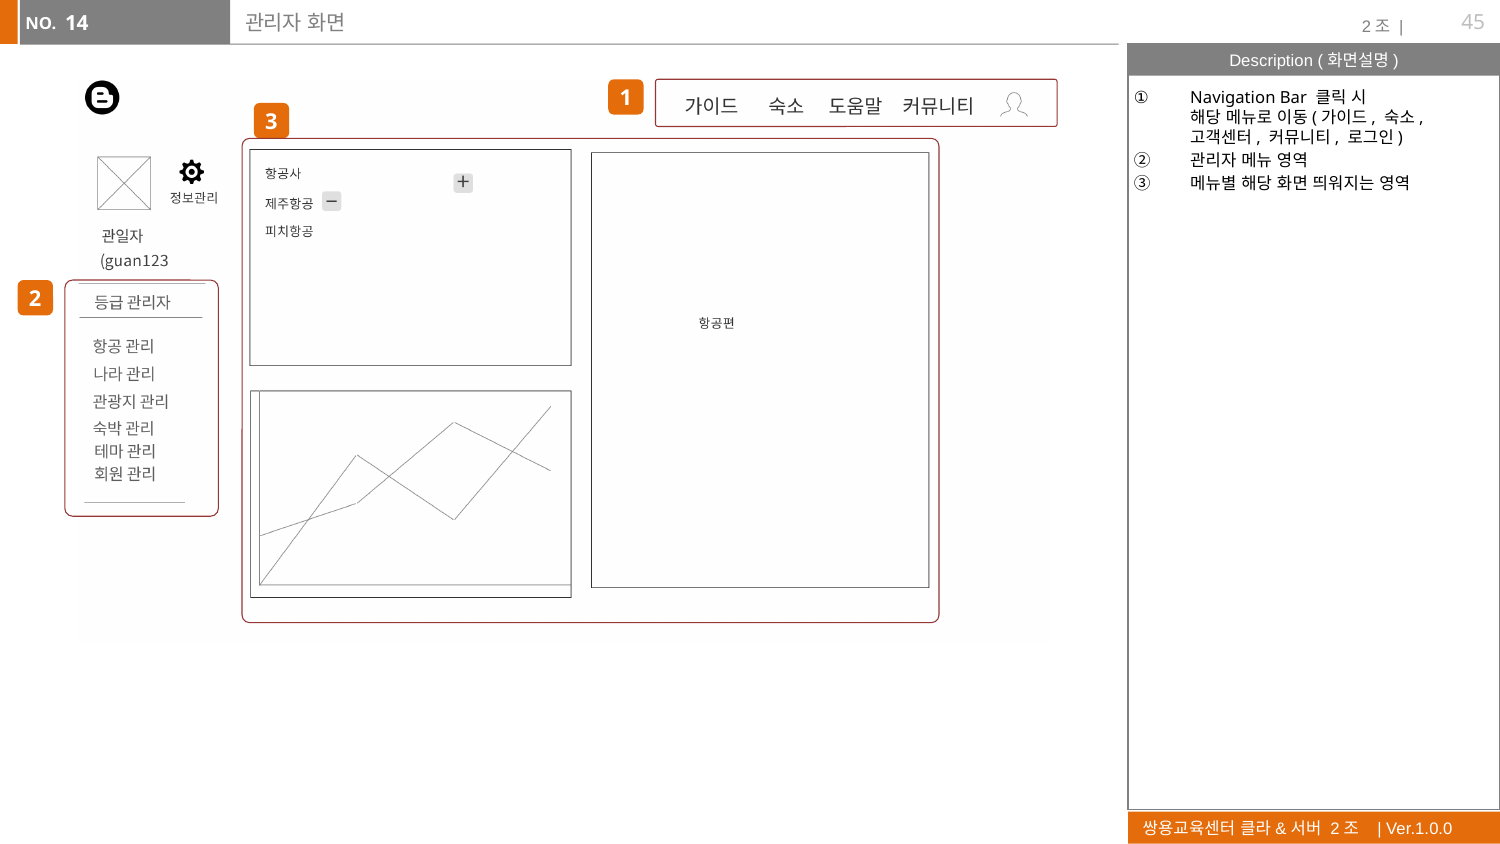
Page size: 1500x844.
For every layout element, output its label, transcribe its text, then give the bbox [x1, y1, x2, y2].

list Navigation Bar 클릭 시 해당 메뉴로 이동(가이드, 숙소, 고객센터, 커뮤니티, 로그인) 관리자 메뉴 영역 메뉴별 해당 화면 띄워지는 영역 [1128, 79, 1500, 812]
picture [76, 78, 1052, 644]
title 관리자 화면 [230, 2, 1117, 51]
text_box [1049, 77, 1060, 129]
list 14 [64, 2, 231, 50]
text_box [62, 278, 71, 518]
text_box 2 [15, 277, 56, 318]
slide_number 45 [1409, 0, 1500, 46]
